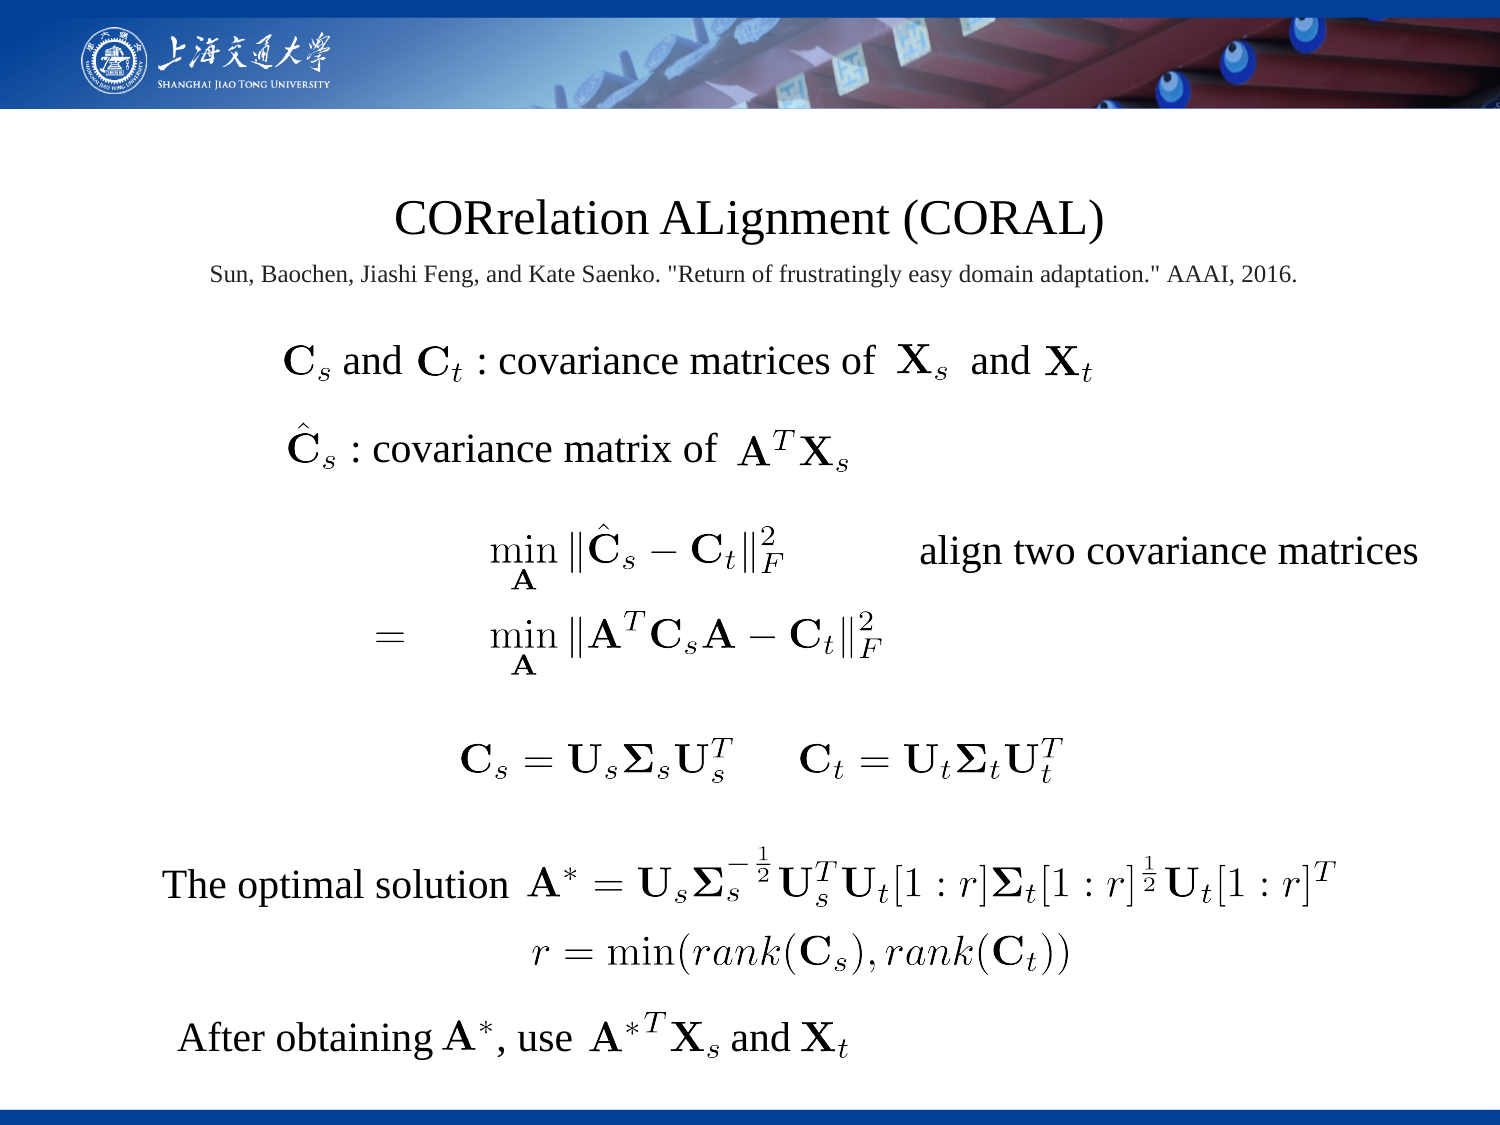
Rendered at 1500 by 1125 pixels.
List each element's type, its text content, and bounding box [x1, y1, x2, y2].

picture [418, 346, 462, 382]
picture [897, 344, 947, 380]
text_box : covariance matrix of [335, 412, 776, 478]
picture [1045, 346, 1092, 382]
text_box Sun, Baochen, Jiashi Feng, and Kate Saenko. "Return of frustratingly easy domain adaptation." AAAI, 2016. [194, 249, 1358, 295]
text_box The optimal solution [147, 849, 568, 915]
picture [737, 430, 848, 472]
picture [284, 345, 330, 381]
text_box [161, 1002, 848, 1068]
picture [376, 523, 882, 675]
picture [527, 846, 1336, 907]
text_box and : covariance matrices of and [296, 325, 1068, 391]
picture [461, 737, 733, 783]
picture [288, 422, 335, 469]
picture [0, 18, 1500, 109]
text_box CORrelation ALignment (CORAL) [379, 177, 1121, 249]
text_box align two covariance matrices [904, 515, 1456, 581]
picture [532, 933, 1068, 975]
picture [800, 737, 1063, 783]
